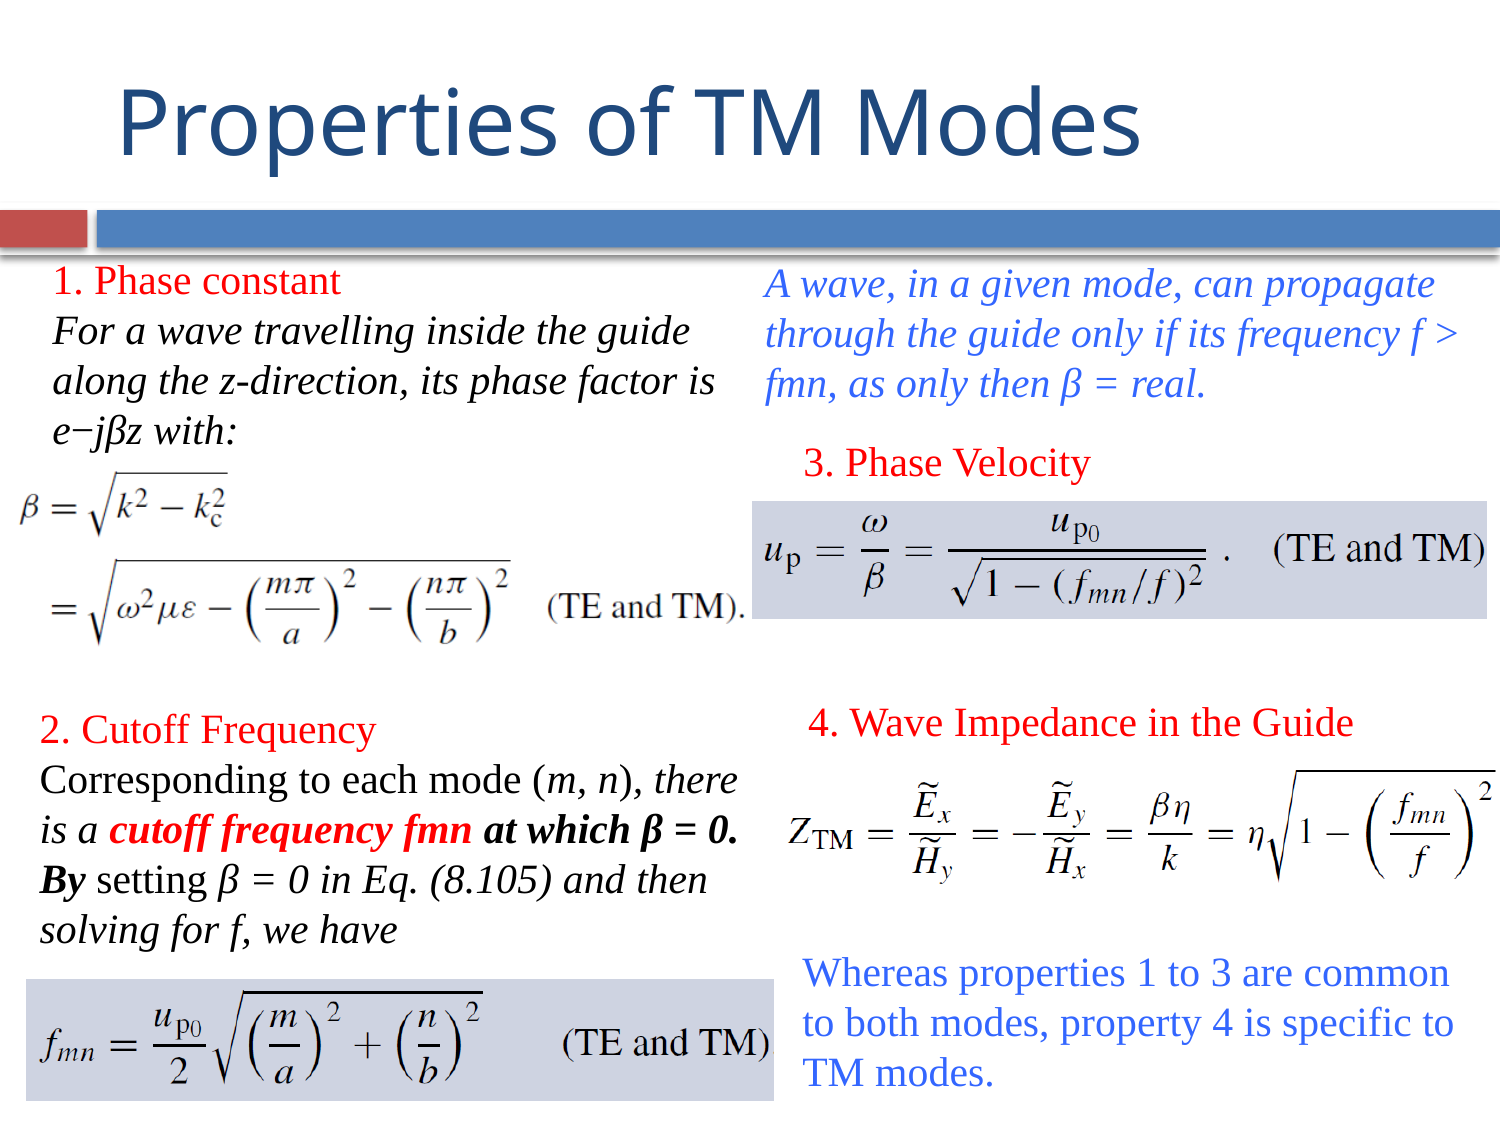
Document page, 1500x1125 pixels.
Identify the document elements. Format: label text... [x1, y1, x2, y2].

text_box Whereas properties 1 to 3 are common to both modes, property 4 is specific to TM modes. [787, 937, 1500, 1103]
text_box 1. Phase constant For a wave travelling inside the guide along the z-direction, its phase factor is e−jβz with: [37, 245, 750, 455]
picture [12, 455, 1488, 651]
text_box 2. Cutoff Frequency Corresponding to each mode (m, n), there is a cutoff frequency fmn at which β = 0. By setting β = 0 in Eq. (8.105) and then solving for f, we have [24, 694, 775, 960]
picture [24, 976, 776, 1103]
picture [782, 762, 1500, 888]
text_box 4. Wave Impedance in the Guide [793, 687, 1370, 753]
text_box A wave, in a given mode, can propagate through the guide only if its frequency f > fmn, as only then β = real. [749, 248, 1500, 414]
title Properties of TM Modes [100, 37, 1438, 200]
text_box 3. Phase Velocity [788, 426, 1107, 492]
